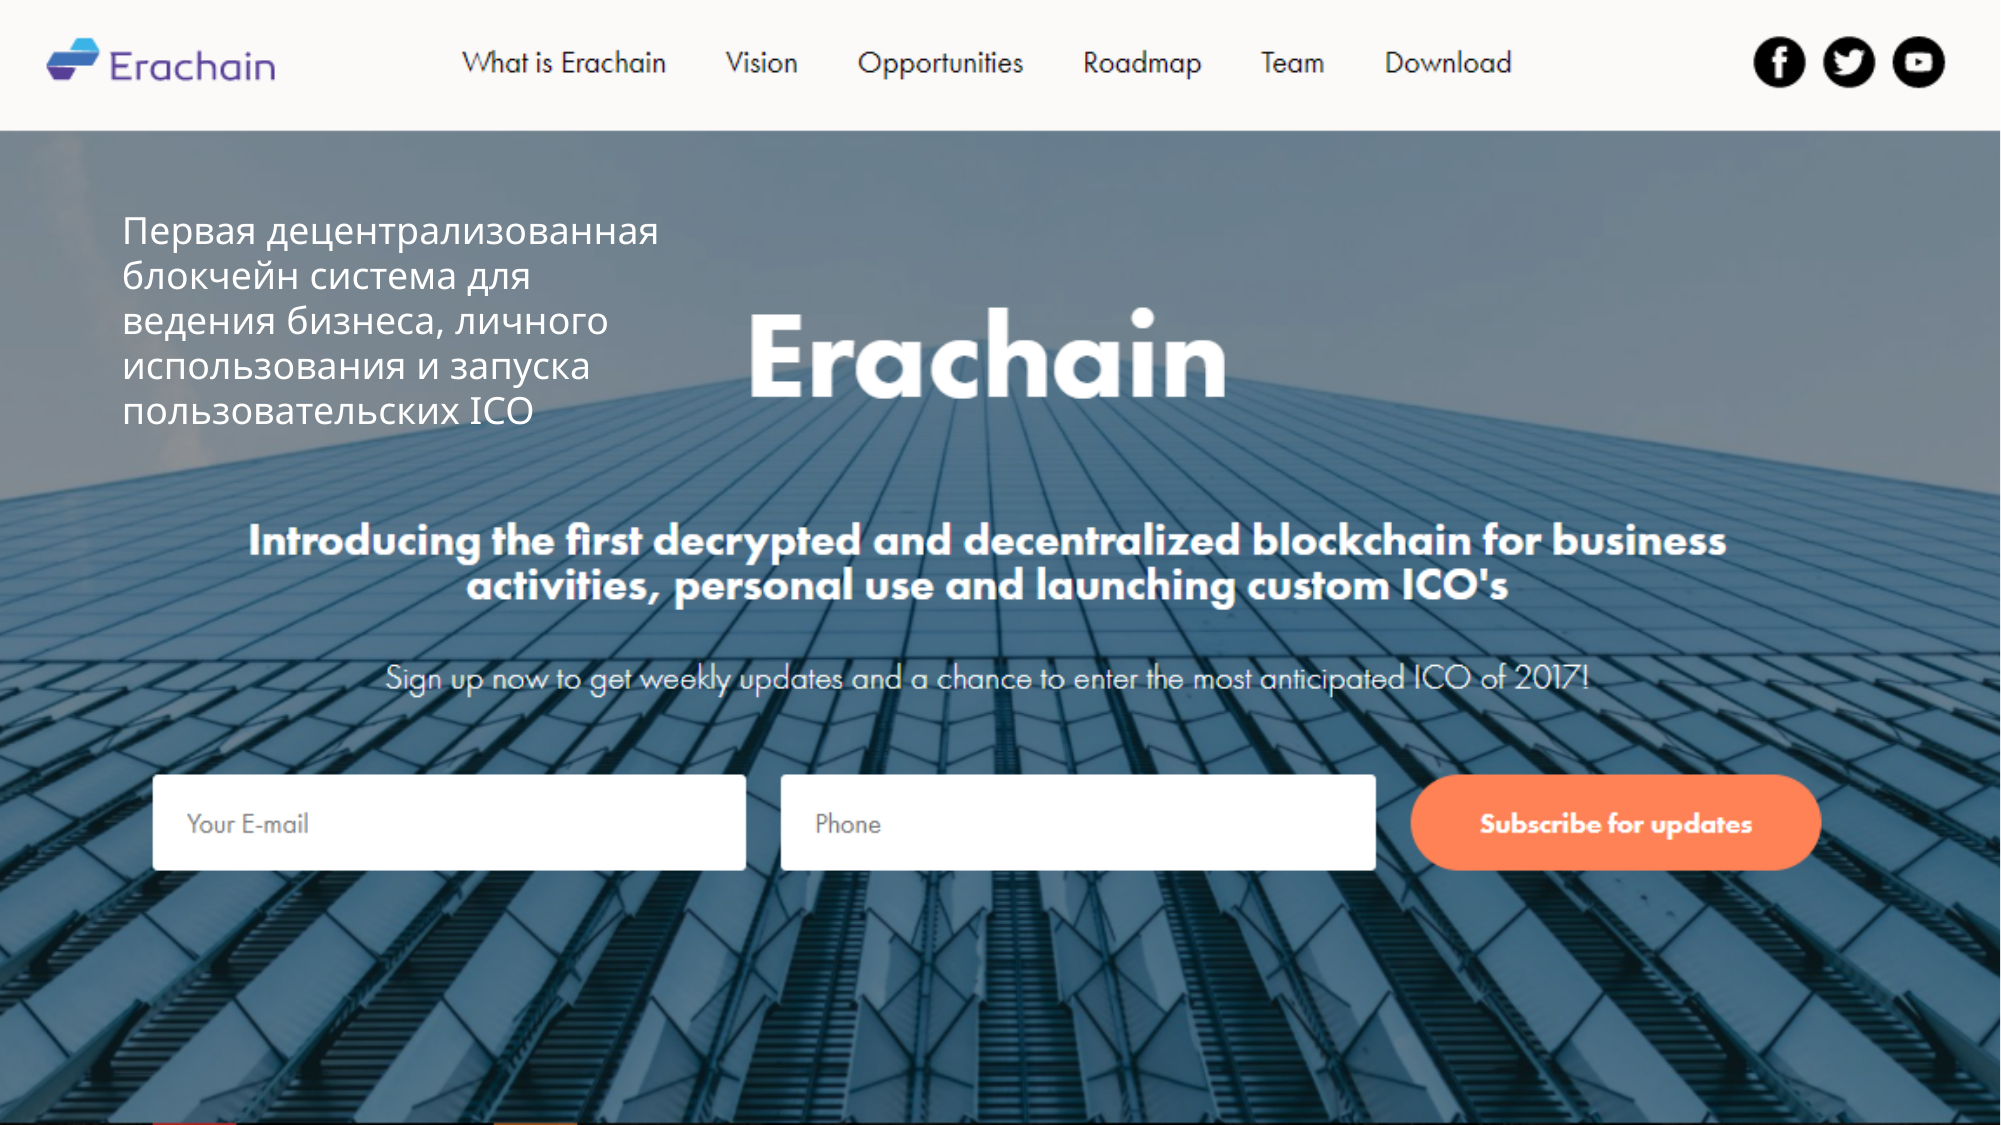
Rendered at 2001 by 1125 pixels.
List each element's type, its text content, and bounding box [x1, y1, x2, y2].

text_box Первая децентрализованная блокчейн система для ведения бизнеса, личного использования и запуска пользовательских ICO [107, 199, 697, 439]
picture [0, 0, 2001, 1125]
